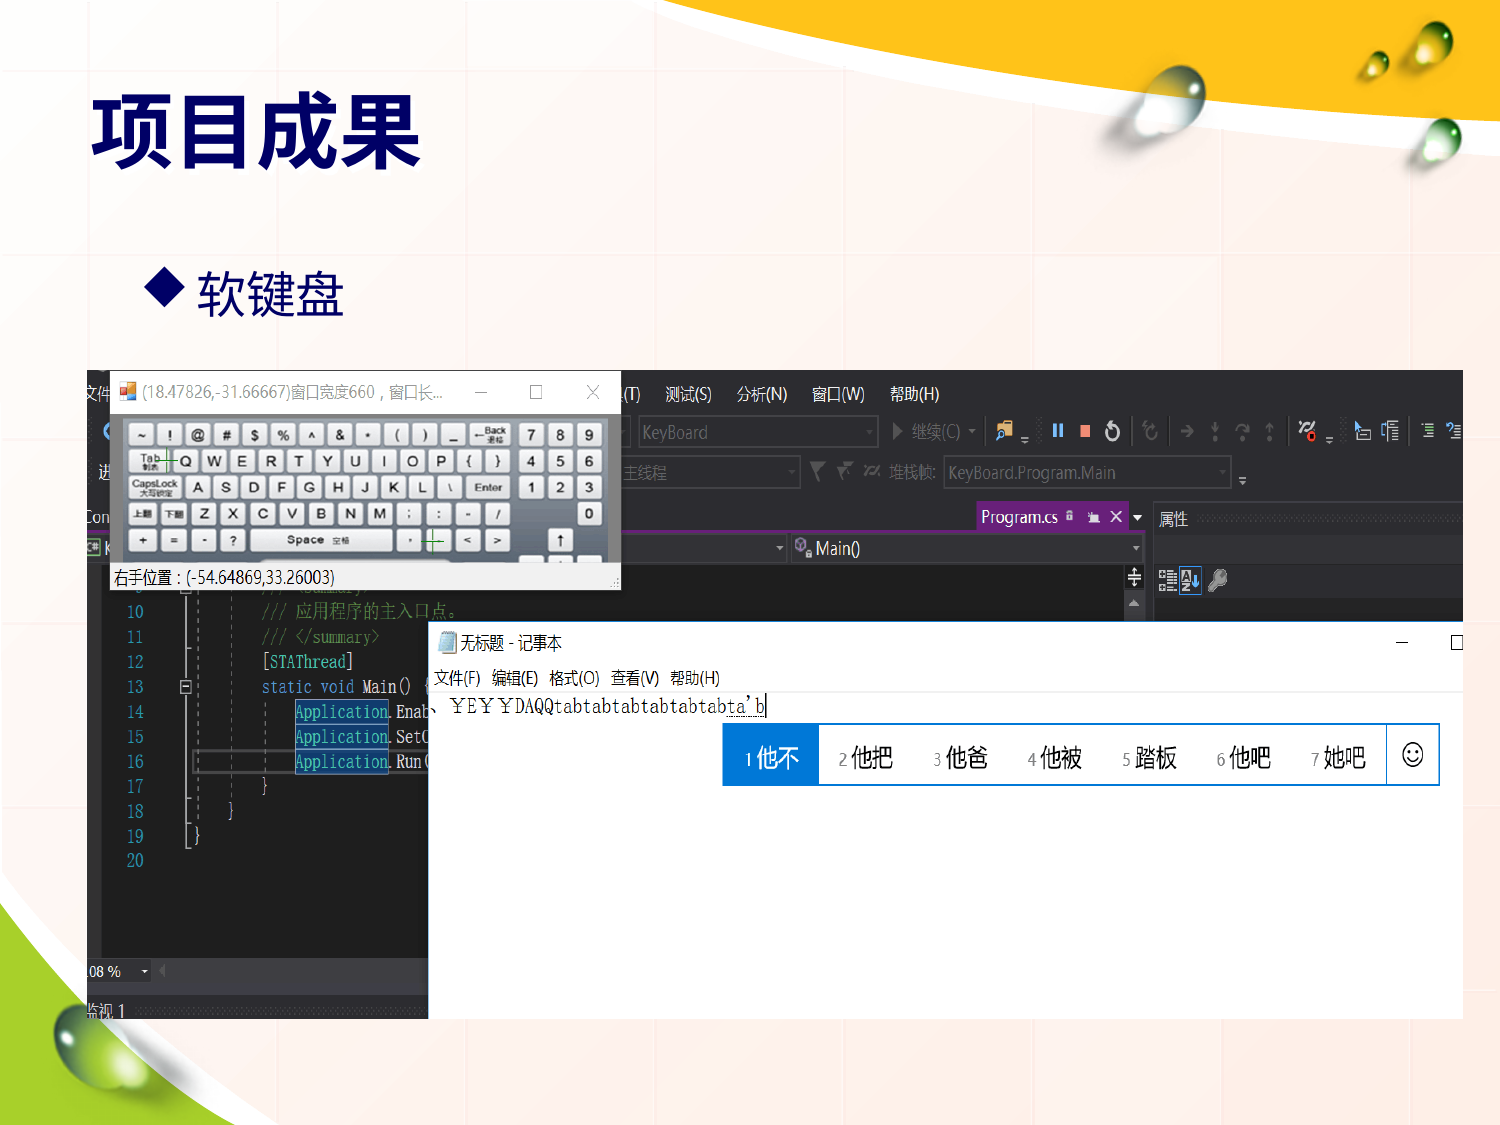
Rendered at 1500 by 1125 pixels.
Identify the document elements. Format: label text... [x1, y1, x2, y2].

picture [1055, 0, 1500, 306]
text_box 软键盘 [124, 249, 1070, 331]
title 项目成果 [75, 53, 1425, 206]
picture [0, 370, 1463, 1125]
